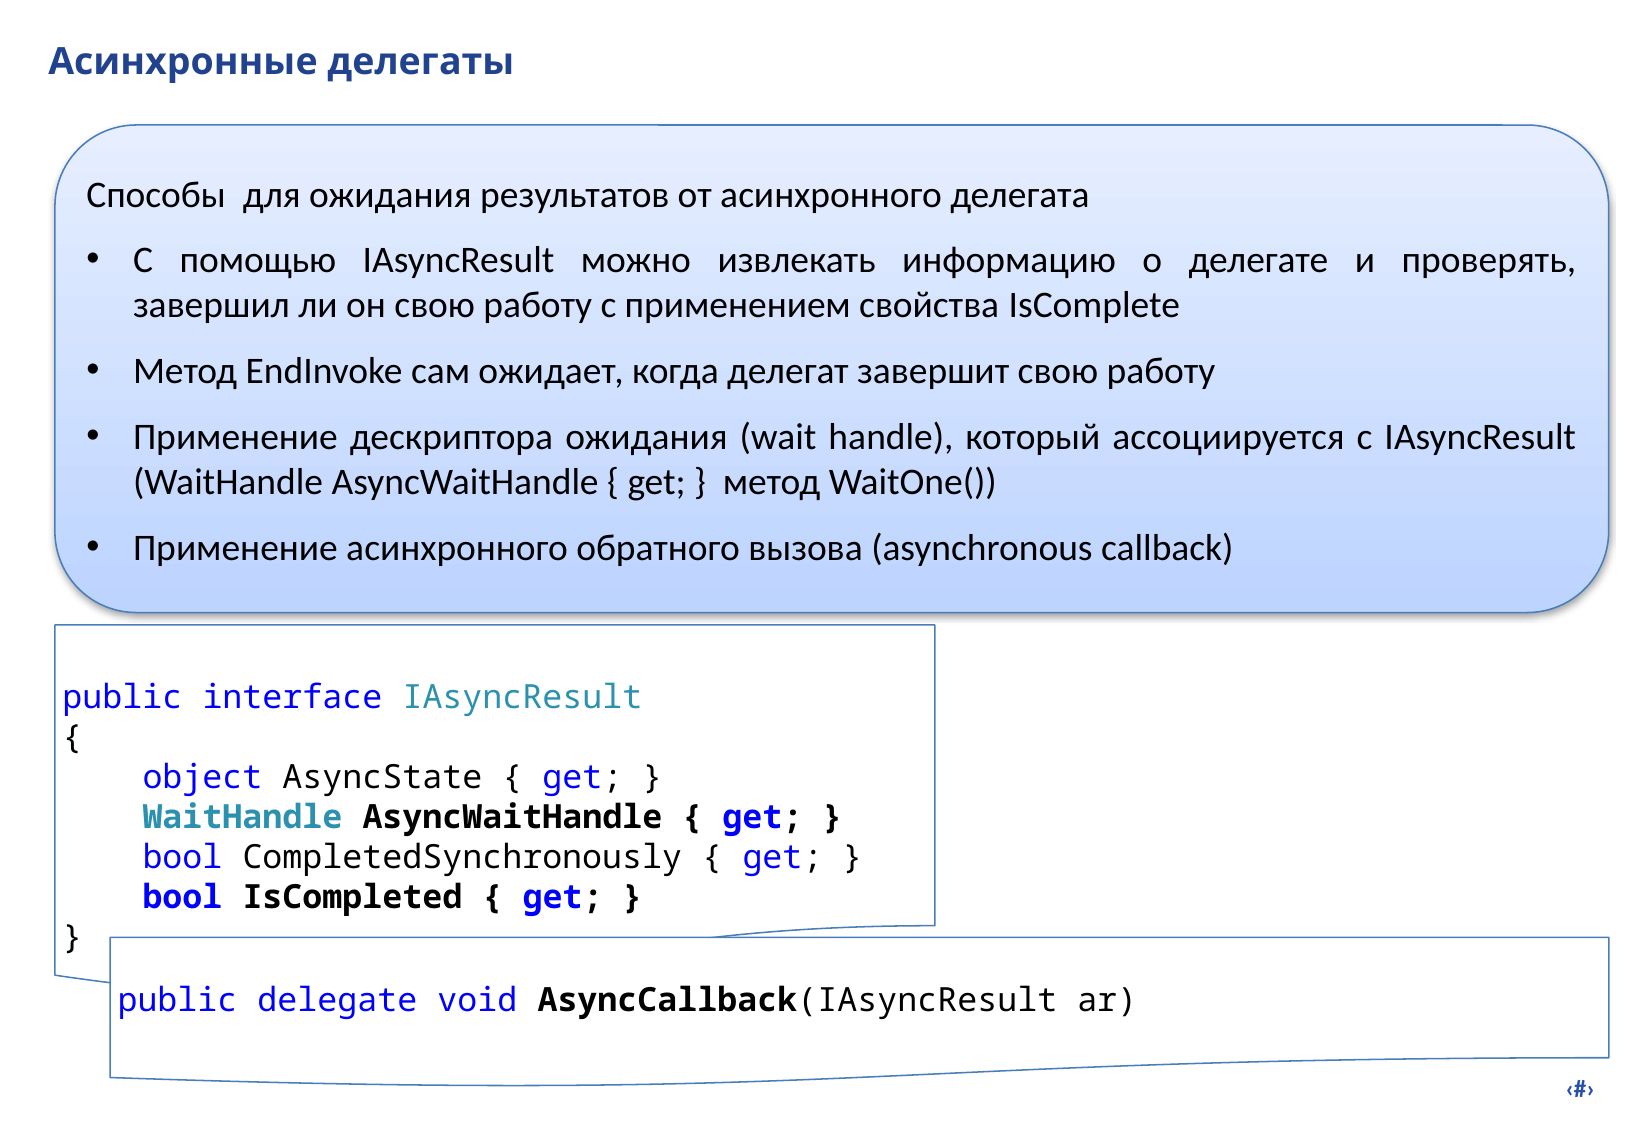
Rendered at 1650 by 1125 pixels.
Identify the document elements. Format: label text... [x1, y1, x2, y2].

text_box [109, 937, 1609, 1086]
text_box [54, 124, 1609, 613]
title Асинхронные делегаты [40, 28, 1617, 90]
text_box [54, 572, 936, 996]
